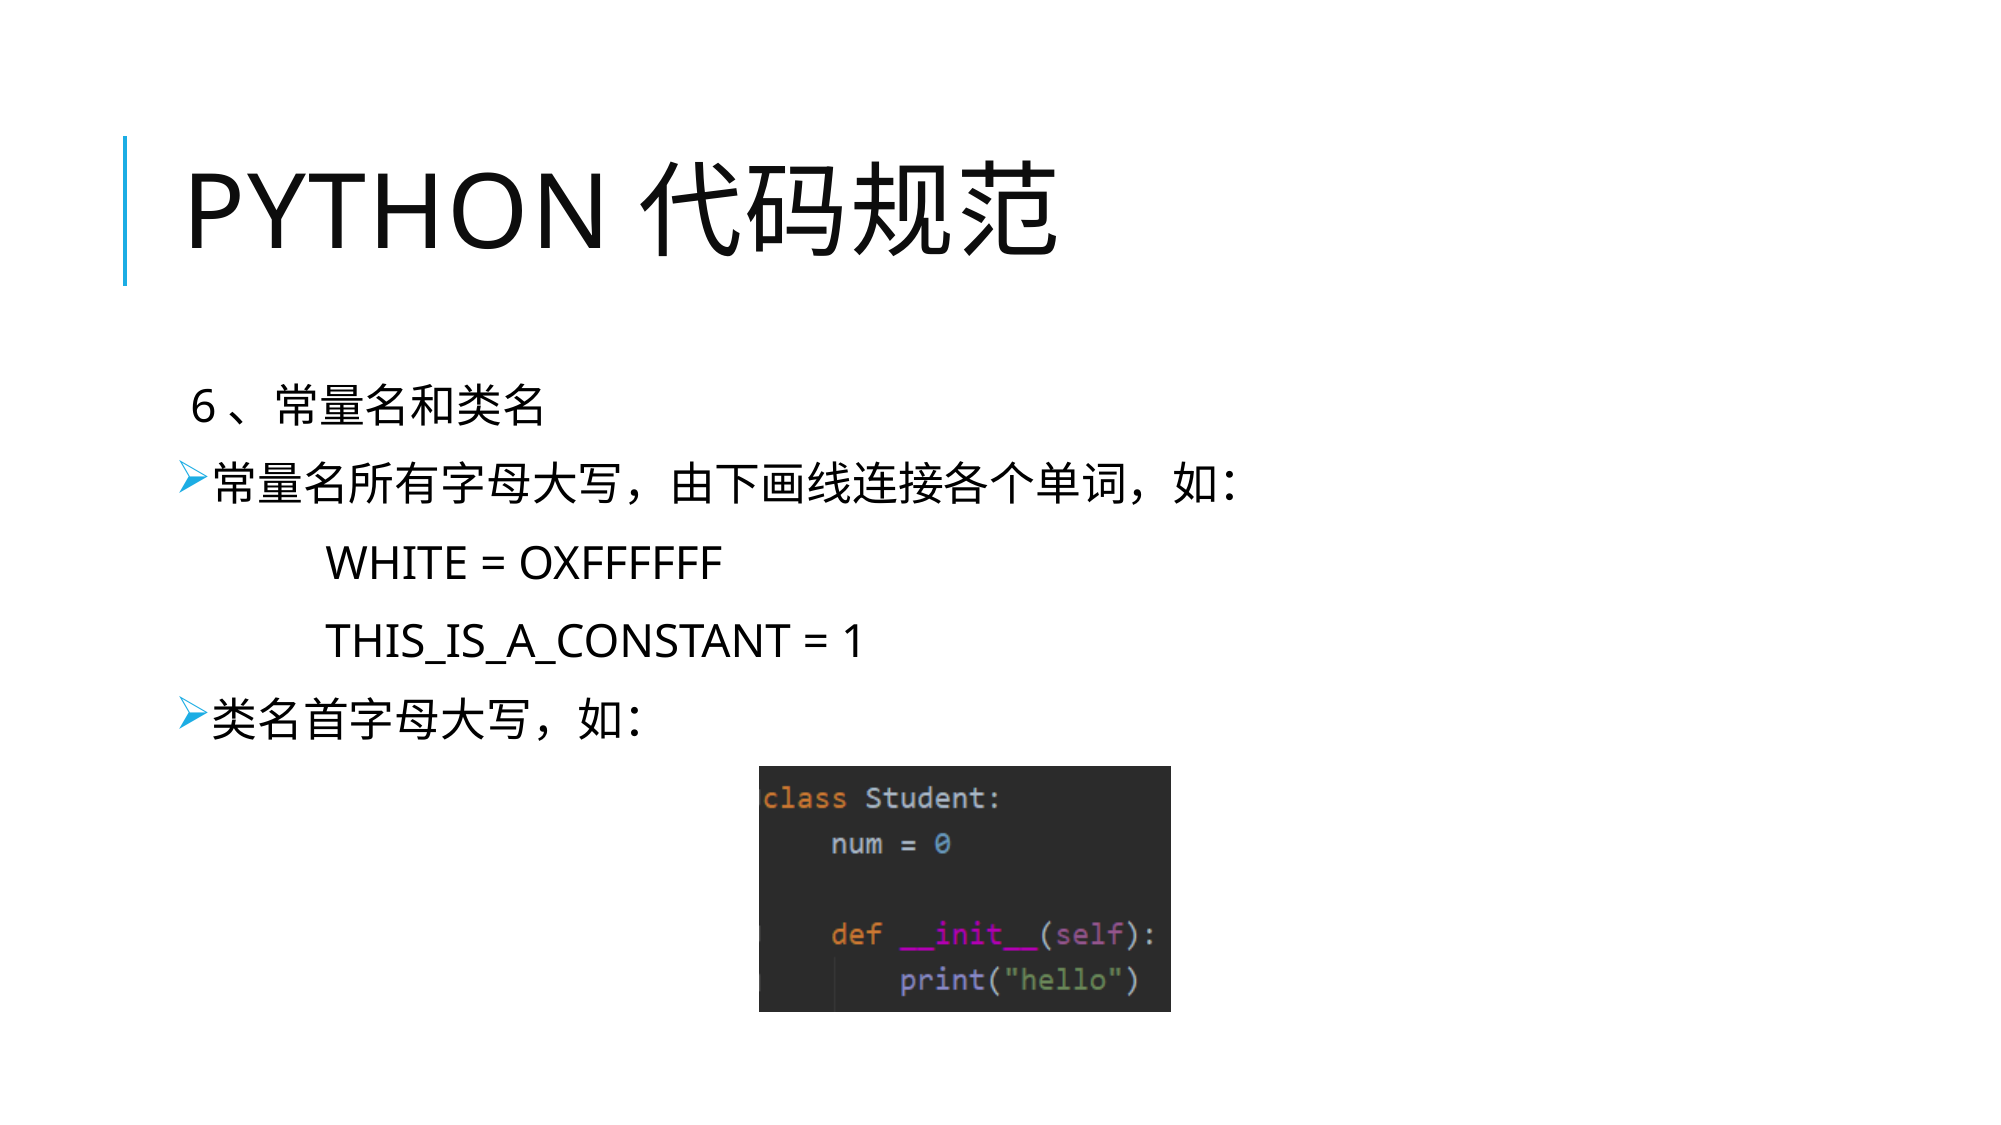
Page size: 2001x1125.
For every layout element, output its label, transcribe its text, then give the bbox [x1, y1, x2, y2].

list 6、常量名和类名 常量名所有字母大写，由下画线连接各个单词，如： WHITE = OXFFFFFF THIS_IS_A_CONSTANT = 1 类名首字母大写，如： [168, 375, 1763, 1035]
title PYTHON代码规范 [168, 96, 1763, 342]
picture [759, 766, 1171, 1013]
